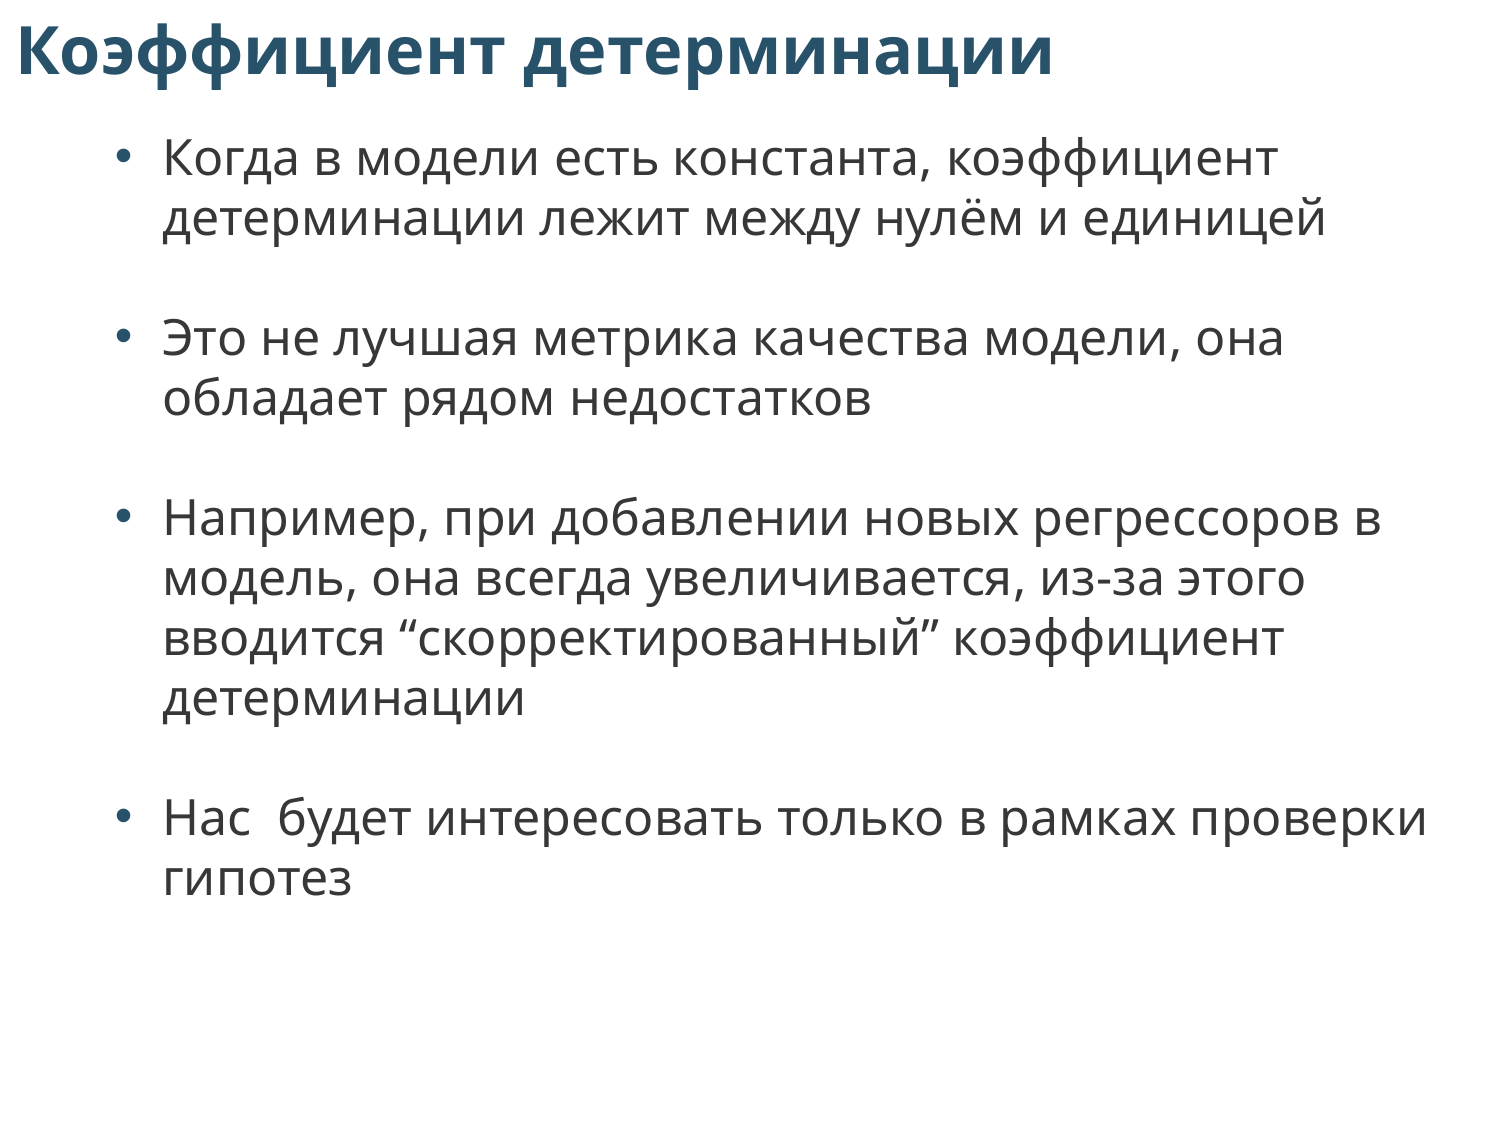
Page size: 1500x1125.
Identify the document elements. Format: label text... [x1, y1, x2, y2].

text_box Коэффициент детерминации [0, 0, 1500, 96]
